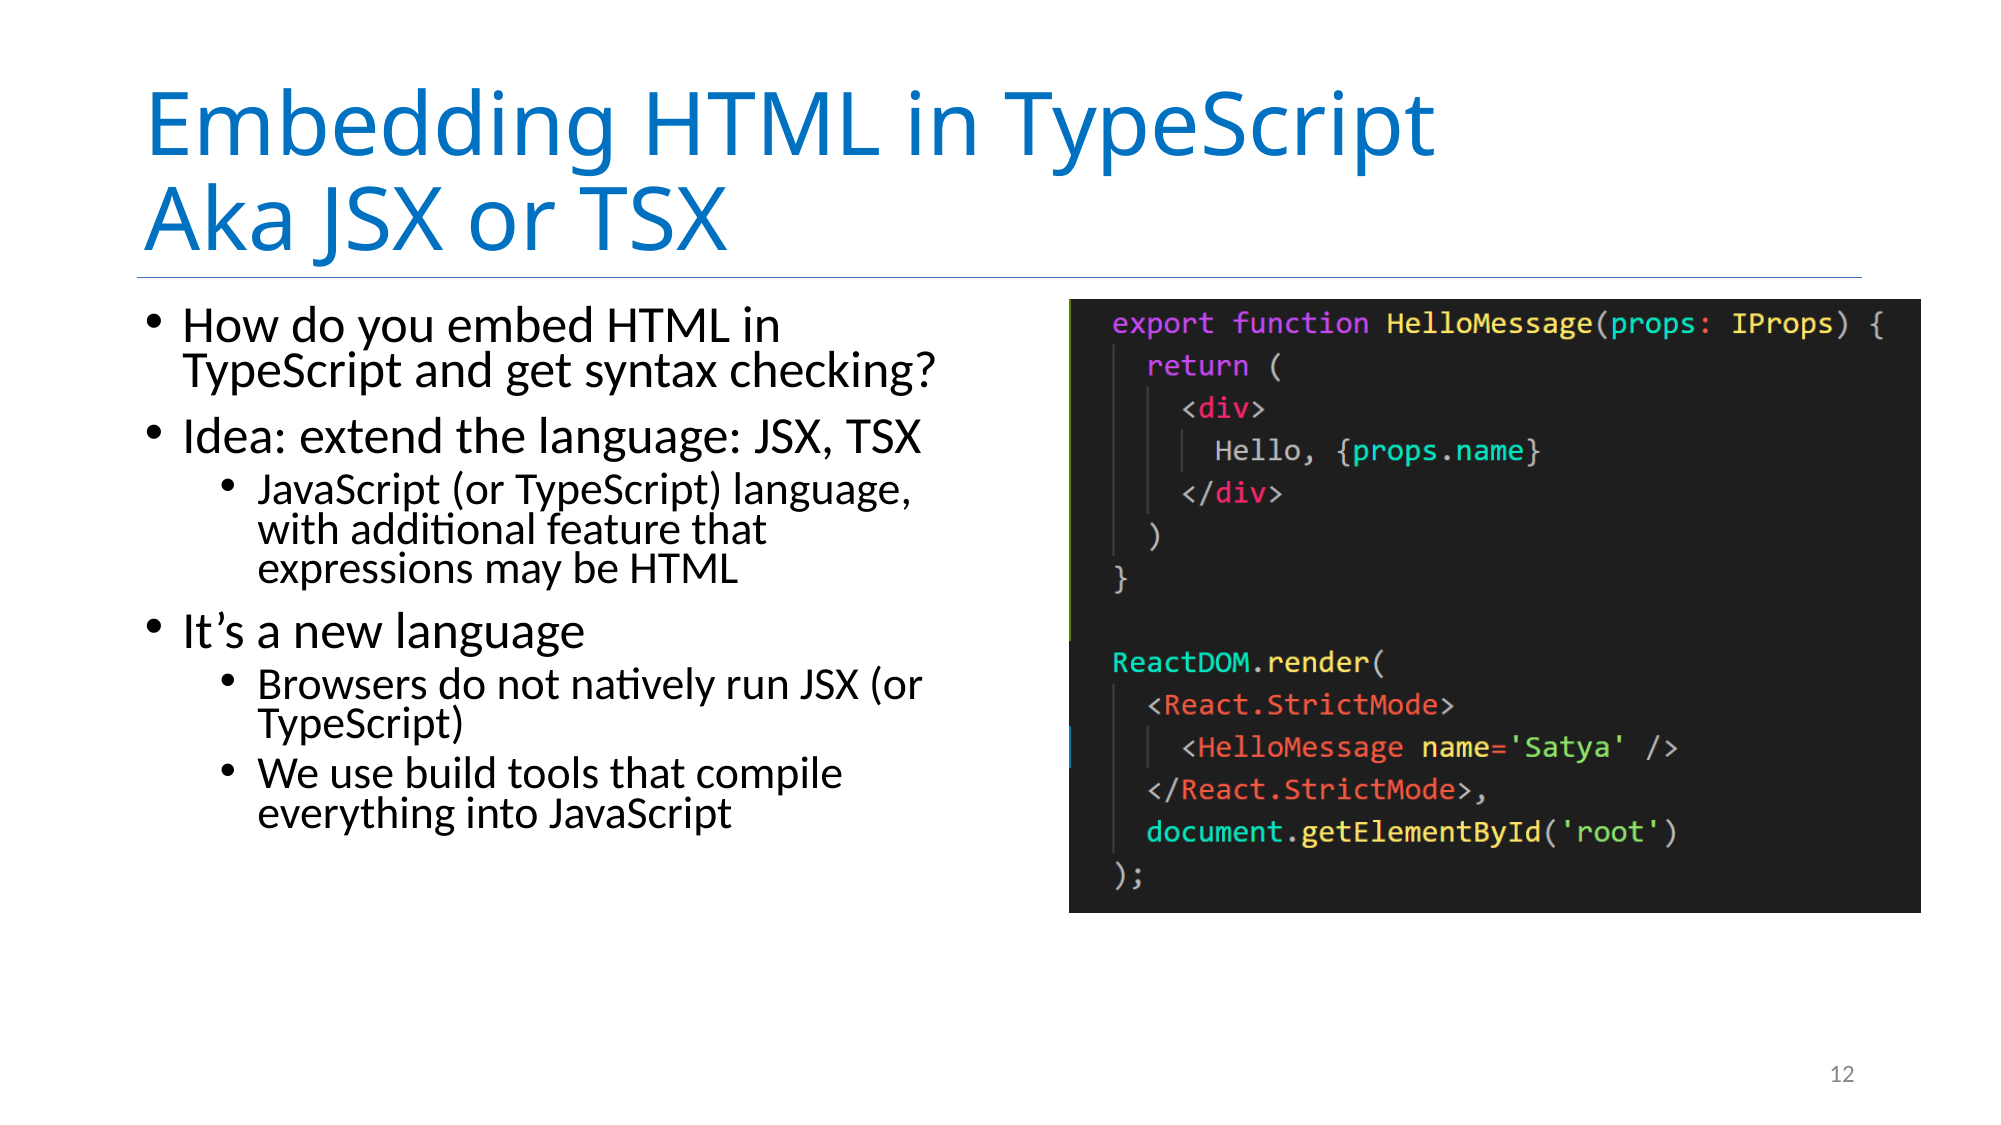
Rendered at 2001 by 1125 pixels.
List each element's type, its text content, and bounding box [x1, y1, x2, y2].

title Embedding HTML in TypeScript Aka JSX or TSX [136, 59, 1863, 278]
slide_number 12 [1819, 1051, 1863, 1094]
picture [1069, 299, 1921, 913]
list How do you embed HTML in TypeScript and get syntax checking? Idea: extend the language: JSX, TSX JavaScript (or TypeScript) language, with additional feature that expressions may be HTML It’s a new language Browsers do not natively run JSX (or TypeScript) We use build tools that compile everything into JavaScript [136, 298, 988, 1014]
